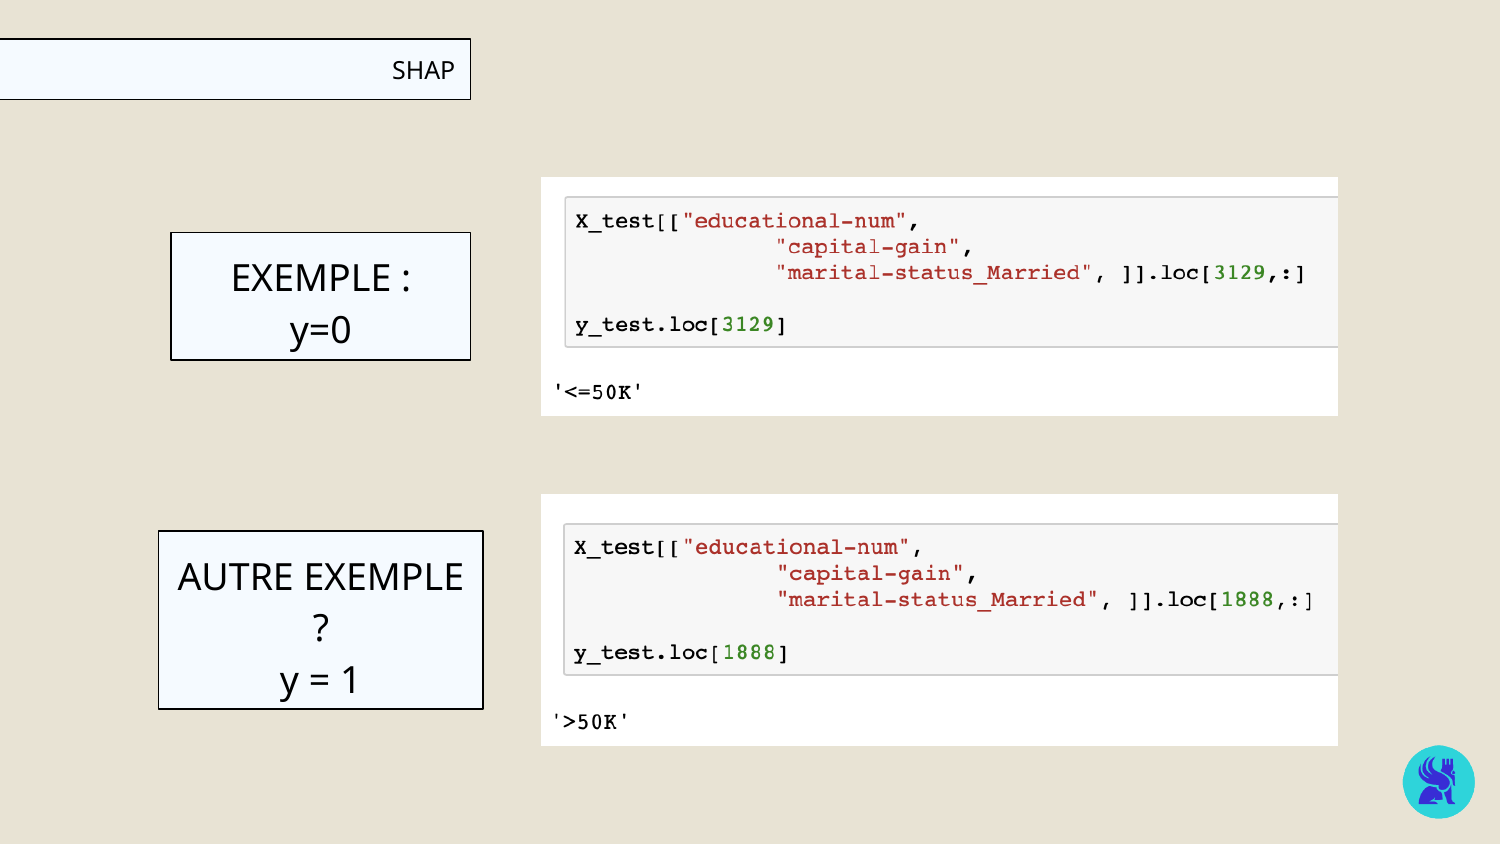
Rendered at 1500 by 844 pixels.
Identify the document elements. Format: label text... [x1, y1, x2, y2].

subtitle EXEMPLE : y=0 [170, 232, 471, 361]
picture [541, 494, 1339, 746]
picture [1402, 745, 1475, 819]
title SHAP [0, 38, 471, 100]
picture [541, 177, 1339, 416]
subtitle AUTRE EXEMPLE ? y = 1 [158, 530, 484, 710]
